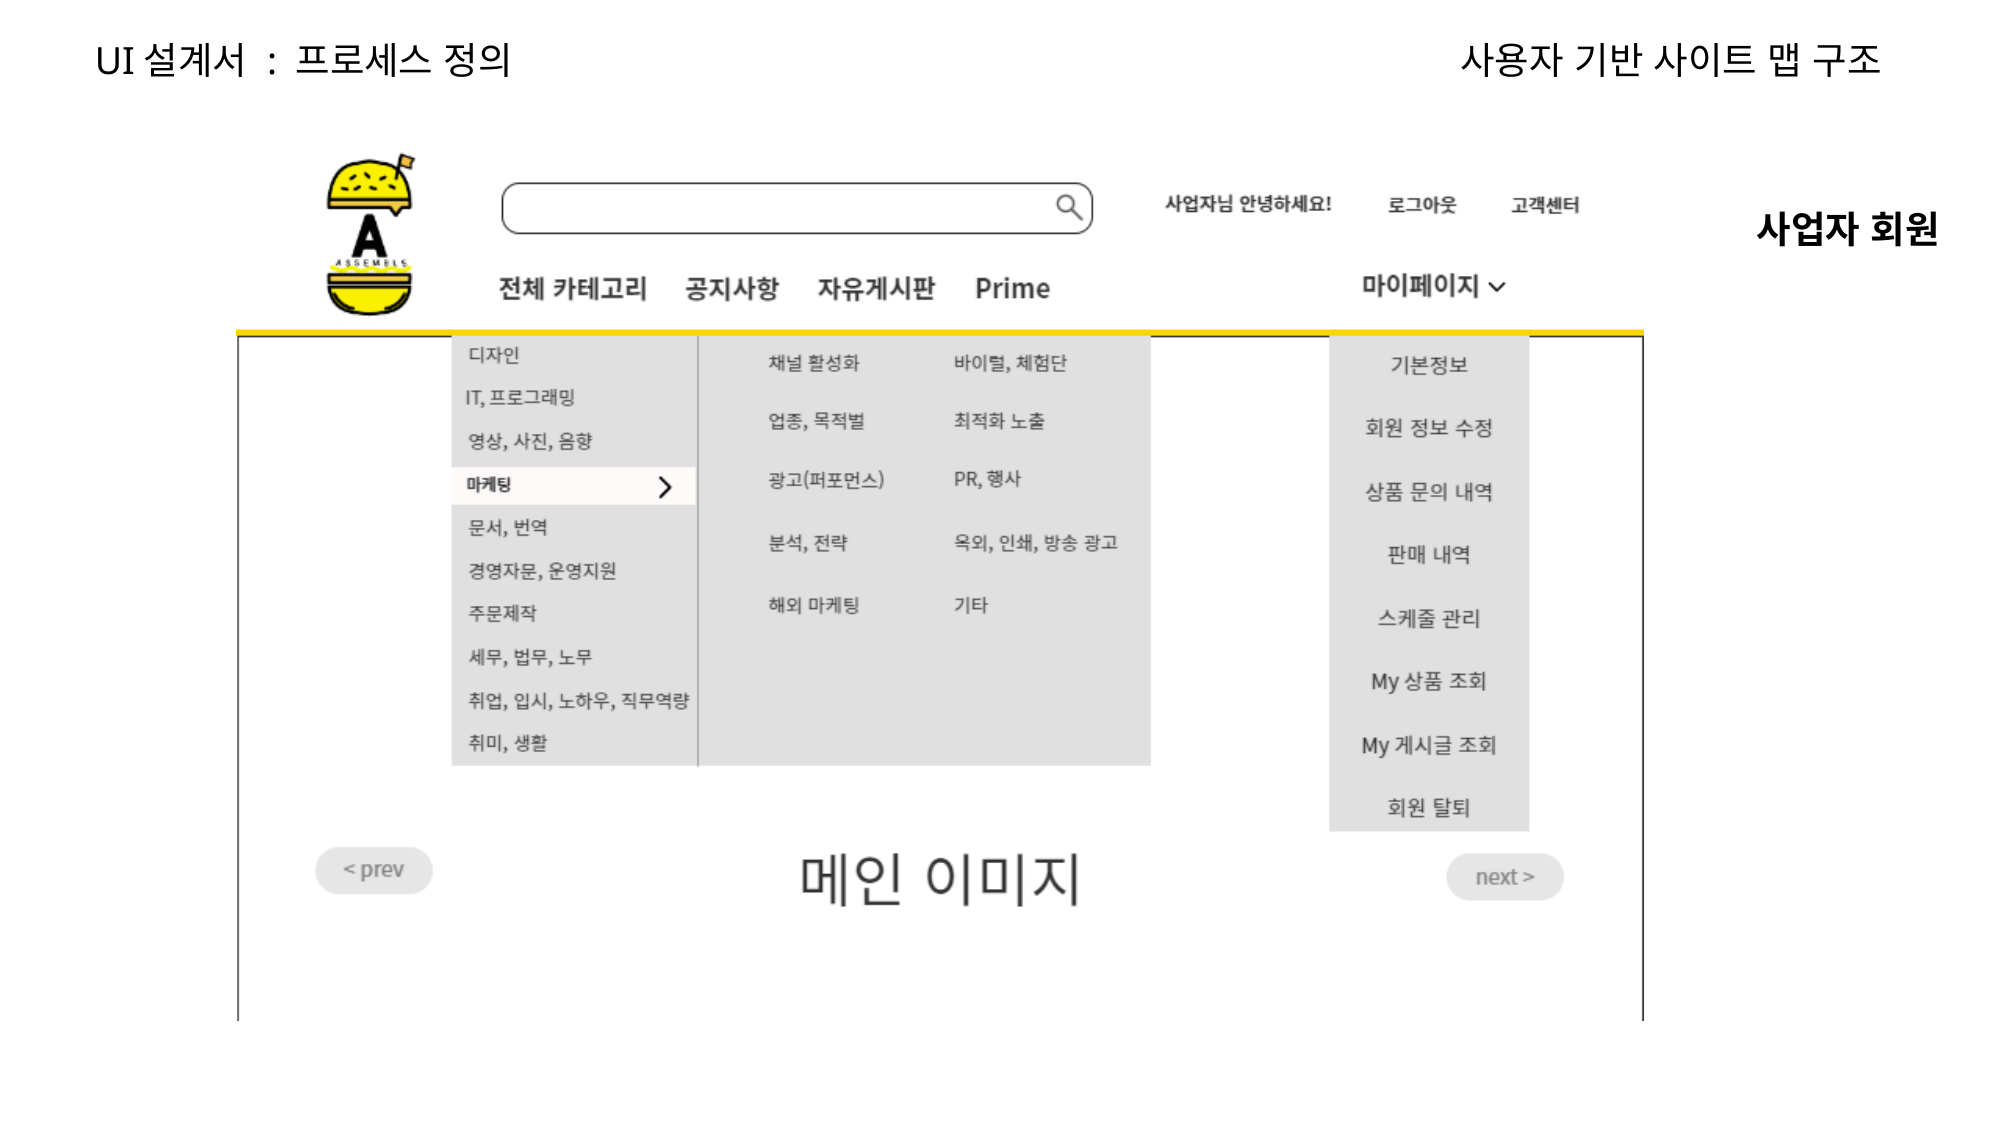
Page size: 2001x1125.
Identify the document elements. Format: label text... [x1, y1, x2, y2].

text_box 사용자 기반 사이트 맵 구조 [1445, 29, 1897, 90]
picture [236, 139, 1644, 1021]
text_box UI설계서 : 프로세스 정의 [80, 29, 529, 90]
text_box 사업자 회원 [1742, 171, 1955, 259]
